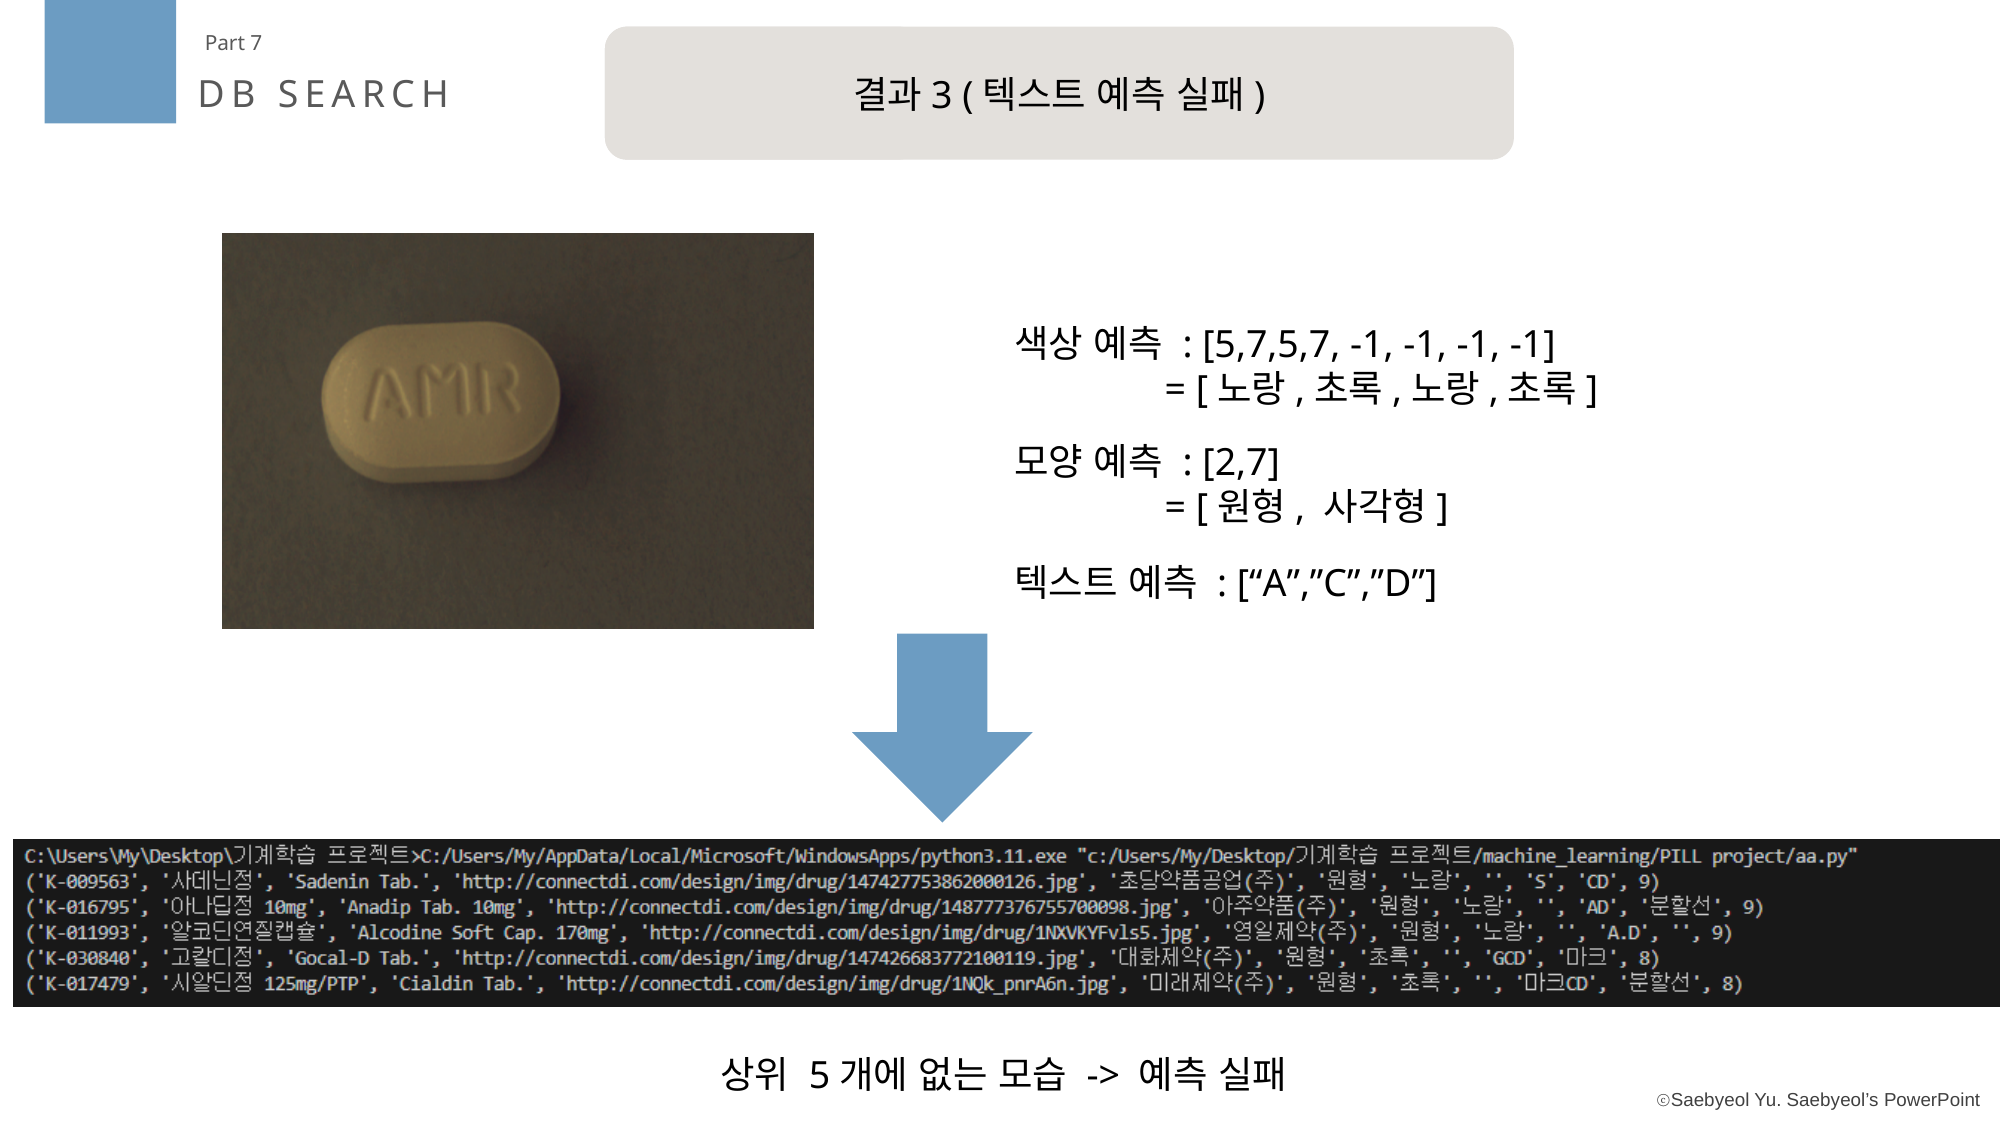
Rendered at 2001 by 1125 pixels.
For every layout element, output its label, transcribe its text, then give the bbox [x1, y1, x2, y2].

text_box 텍스트 예측 : [“A”,”C”,”D”] [999, 551, 1709, 612]
text_box [849, 632, 1036, 824]
picture [222, 233, 814, 629]
picture [13, 839, 2000, 1007]
text_box 모양 예측 : [2,7] = [원형, 사각형] [999, 430, 1709, 536]
text_box 상위 5개에 없는 모습 -> 예측 실패 [705, 1043, 1415, 1104]
text_box 결과3 (텍스트 예측 실패) [603, 25, 1515, 161]
text_box Part 7 [189, 22, 277, 62]
text_box DB SEARCH [182, 62, 465, 123]
text_box 색상 예측 : [5,7,5,7, -1, -1, -1, -1] = [노랑,초록,노랑,초록] [999, 312, 1709, 418]
text_box [44, 0, 177, 124]
